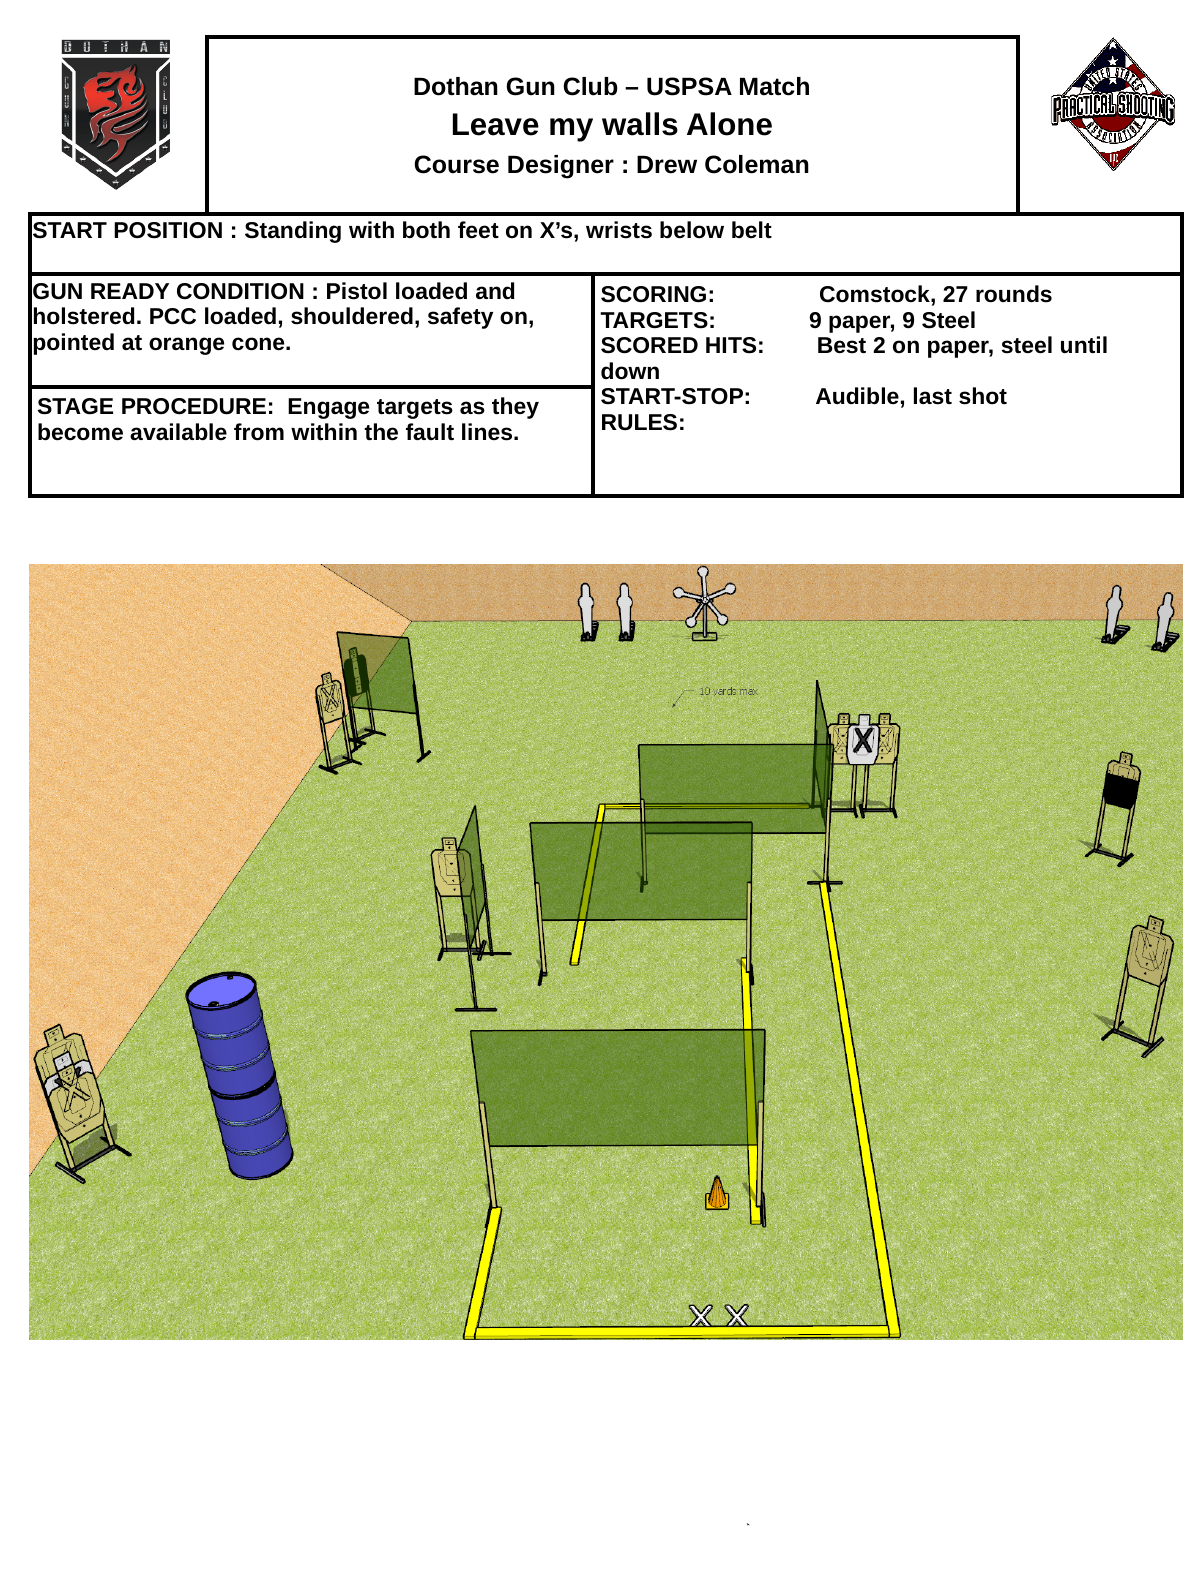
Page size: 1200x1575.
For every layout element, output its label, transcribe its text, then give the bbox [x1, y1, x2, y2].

table_cell START POSITION : Standing with both feet on X’s, wrists below belt [32, 216, 1180, 272]
table_header [1020, 37, 1182, 212]
picture [58, 36, 173, 193]
table_header Dothan Gun Club – USPSA Match Leave my walls Alone Course Designer : Drew Coleman [209, 39, 1016, 212]
table_cell STAGE PROCEDURE: Engage targets as they become available from within the fault lines. [32, 389, 591, 494]
table_cell GUN READY CONDITION : Pistol loaded and holstered. PCC loaded, shouldered, safety on, pointed at orange cone. [32, 276, 591, 385]
table_cell SCORING: Comstock, 27 rounds TARGETS: 9 paper, 9 Steel SCORED HITS: Best 2 on paper, steel until down START-STOP: Audible, last shot RULES: [595, 276, 1180, 494]
picture [1044, 36, 1183, 175]
picture [29, 564, 1183, 1340]
table_header [30, 37, 205, 212]
